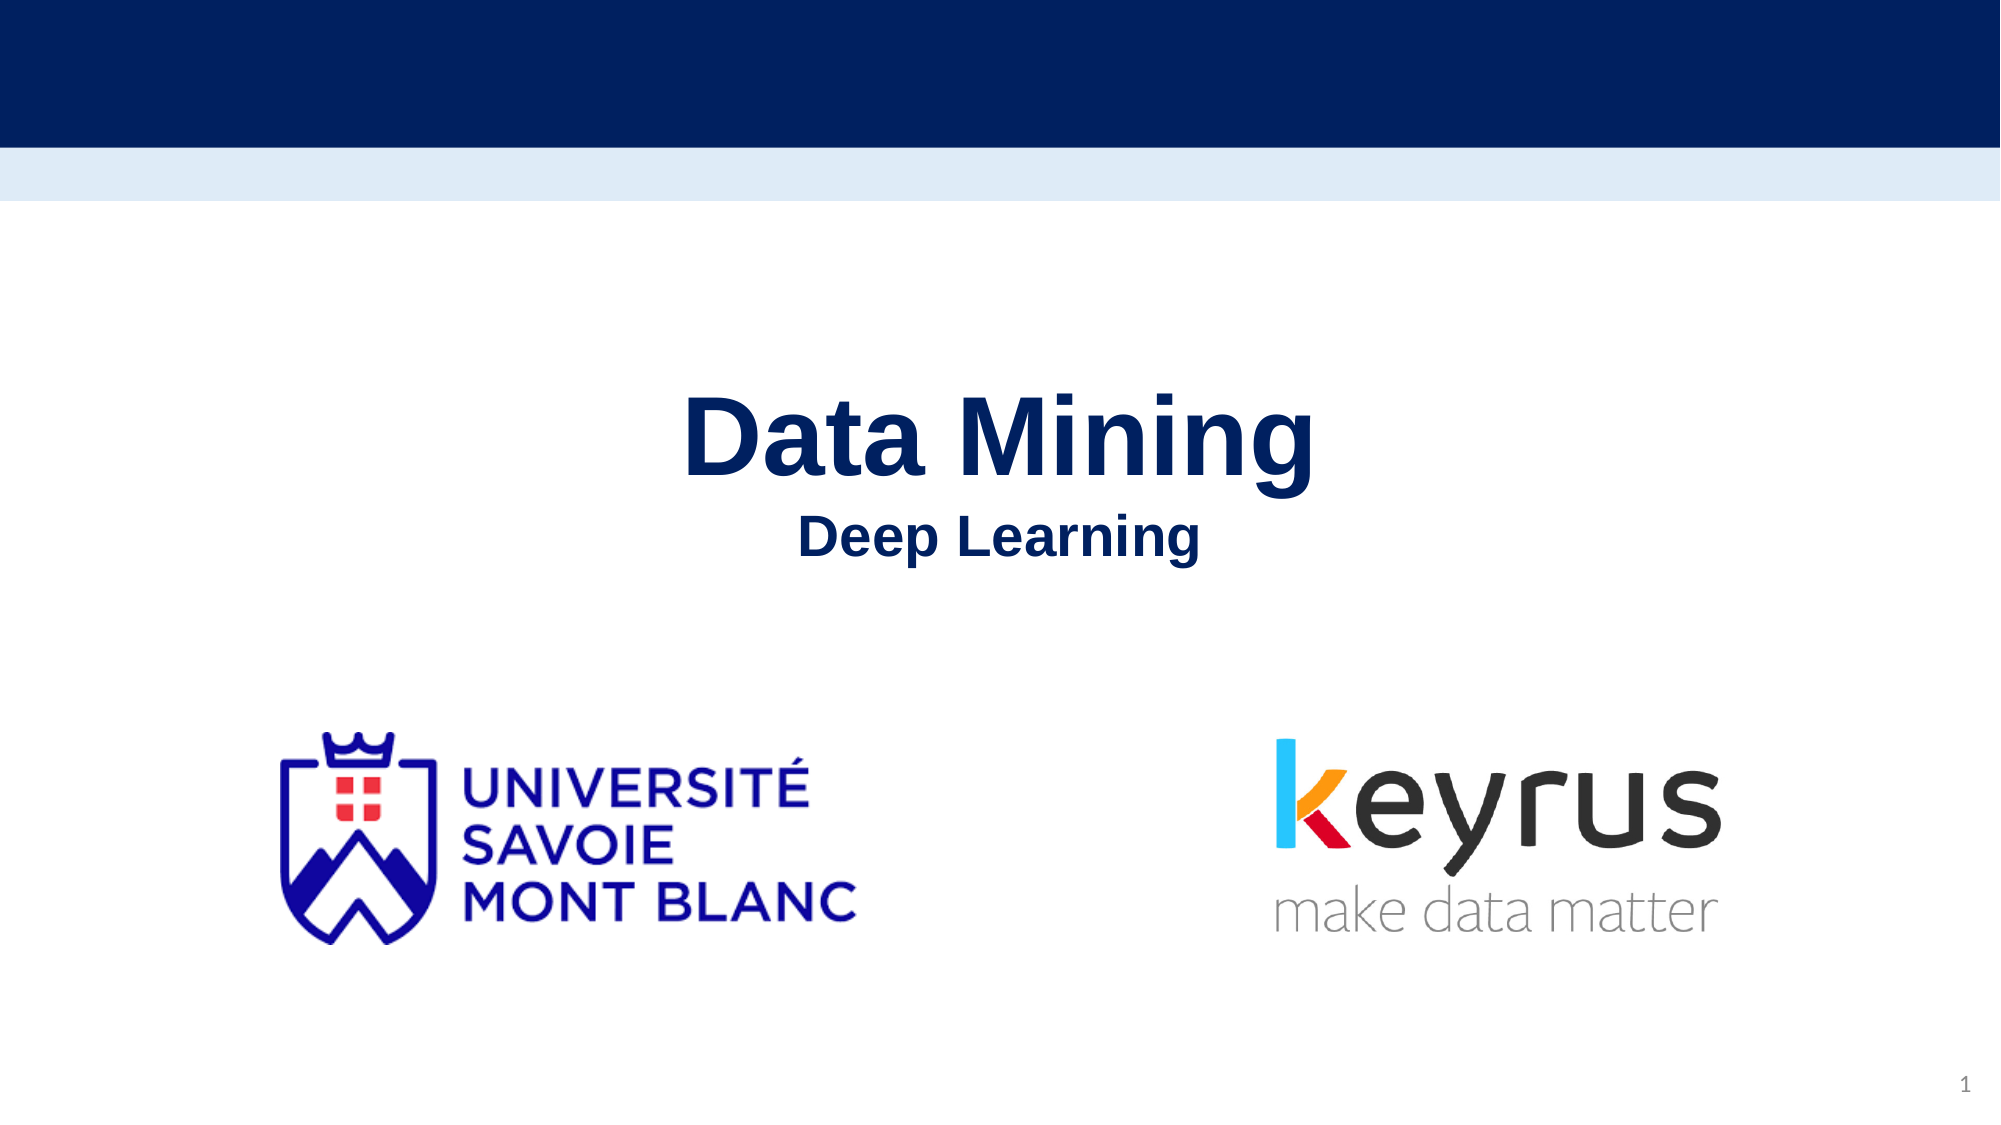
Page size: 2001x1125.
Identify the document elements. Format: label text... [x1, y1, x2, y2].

text_box [0, 0, 2000, 149]
picture [280, 732, 857, 945]
text_box Data Mining Deep Learning [0, 355, 2000, 576]
slide_number 1 [1536, 1053, 1987, 1113]
picture [1187, 670, 1806, 1007]
text_box [0, 149, 2000, 202]
